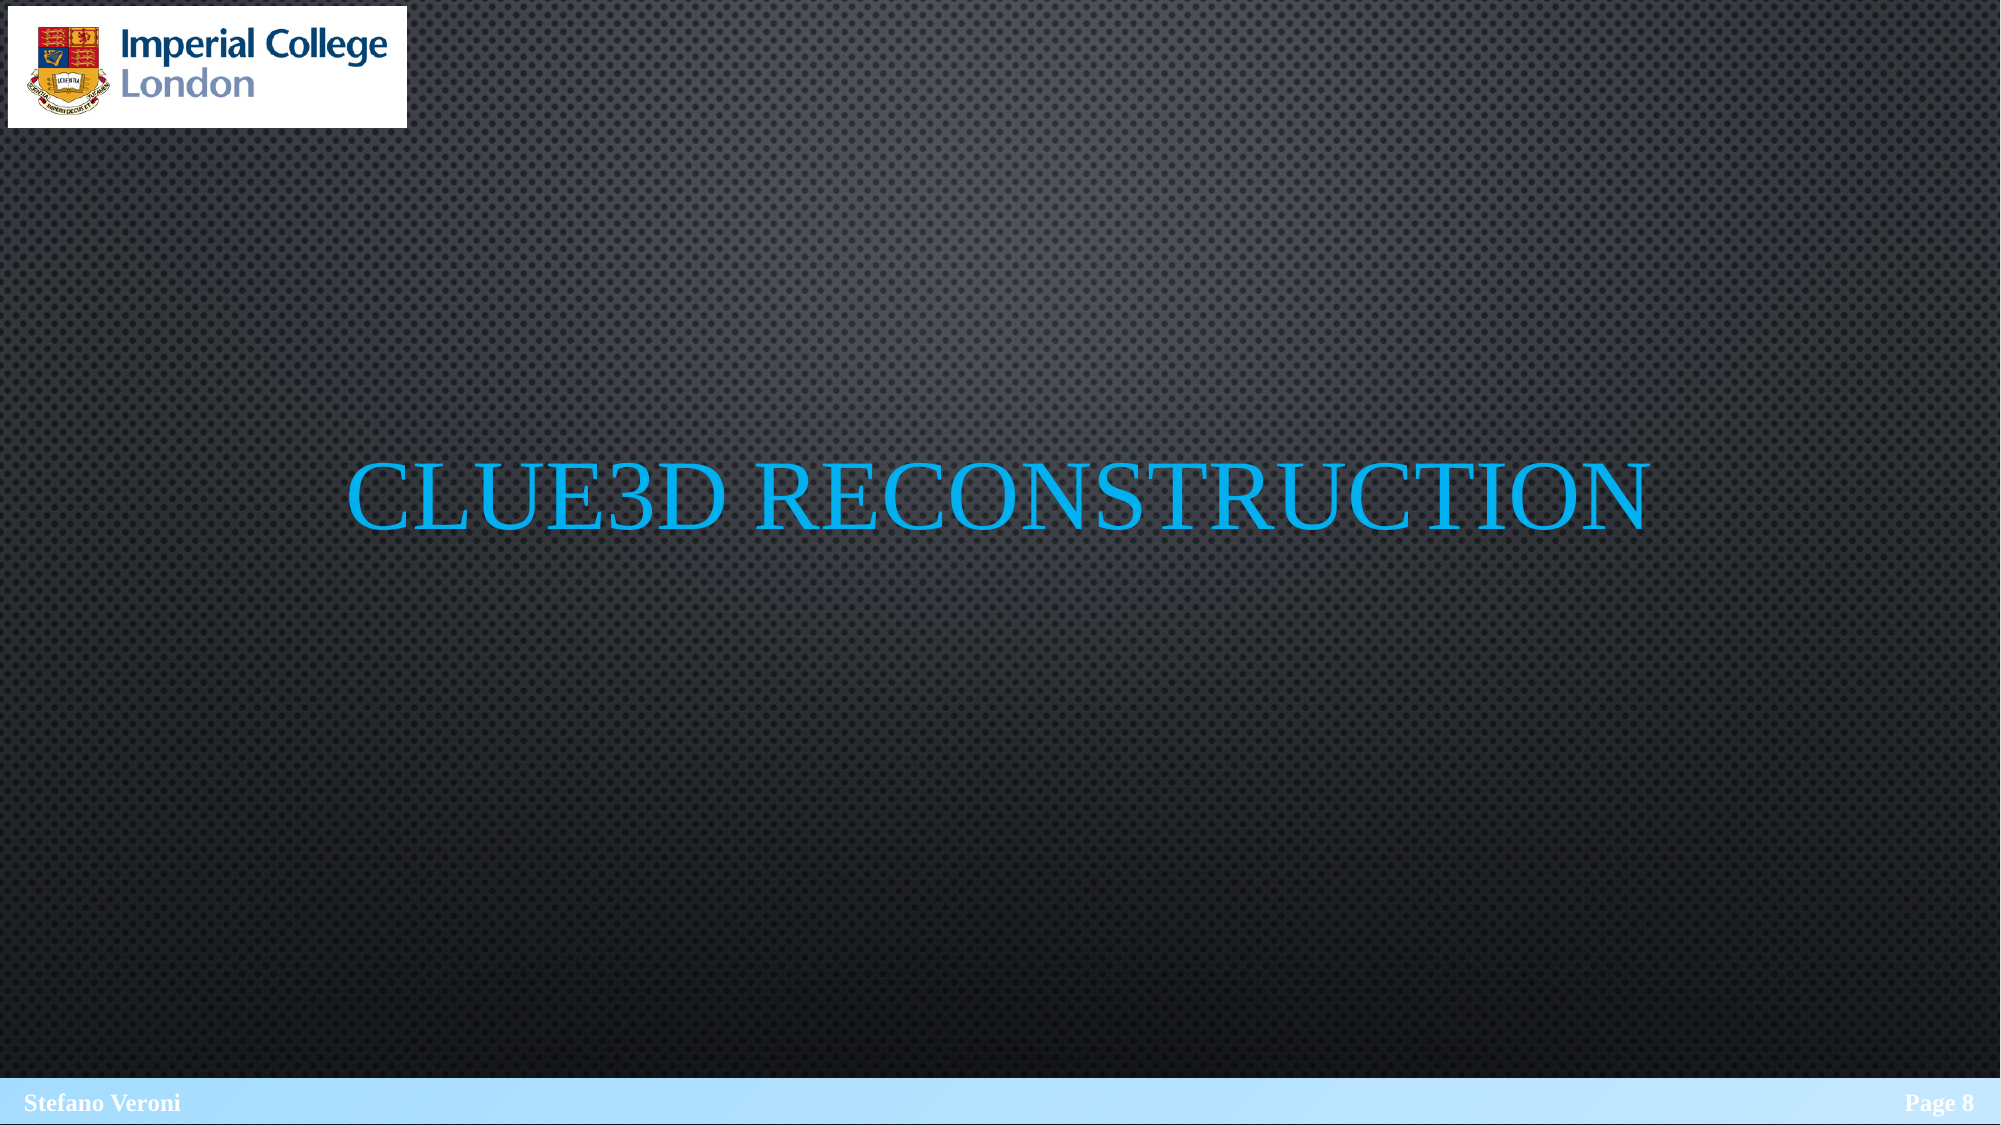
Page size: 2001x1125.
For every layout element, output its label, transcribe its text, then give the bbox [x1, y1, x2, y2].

text_box Stefano Veroni Page 8 [0, 1078, 2000, 1124]
title CLUE3d Reconstruction [0, 332, 2000, 646]
picture [7, 6, 408, 128]
